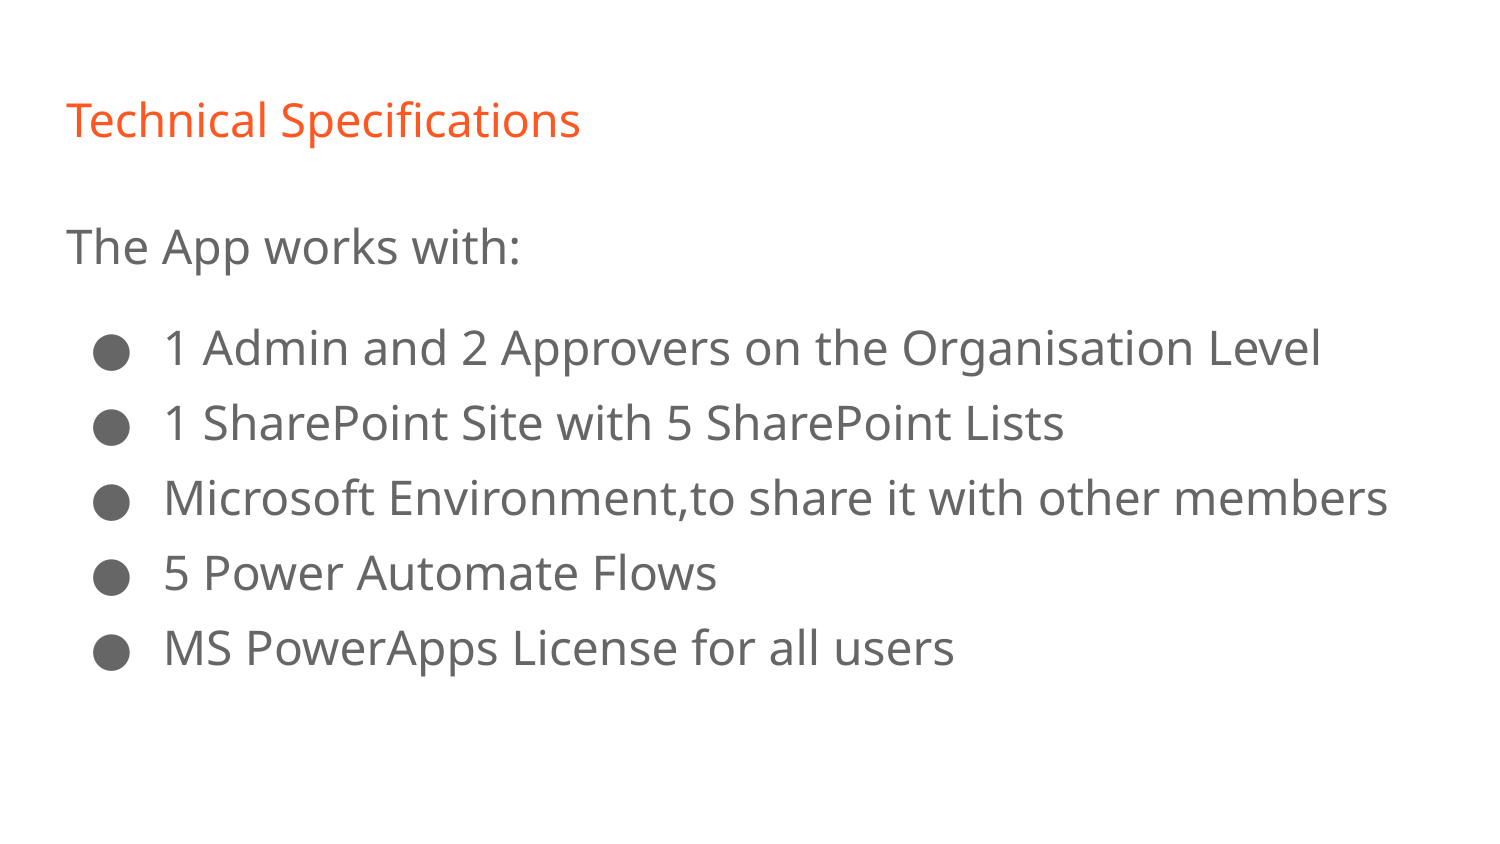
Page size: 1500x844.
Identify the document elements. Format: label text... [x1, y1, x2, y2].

list The App works with: 1 Admin and 2 Approvers on the Organisation Level 1 SharePoint Site with 5 SharePoint Lists Microsoft Environment,to share it with other members 5 Power Automate Flows MS PowerApps License for all users [51, 189, 1449, 750]
title Technical Specifications [51, 72, 1449, 167]
